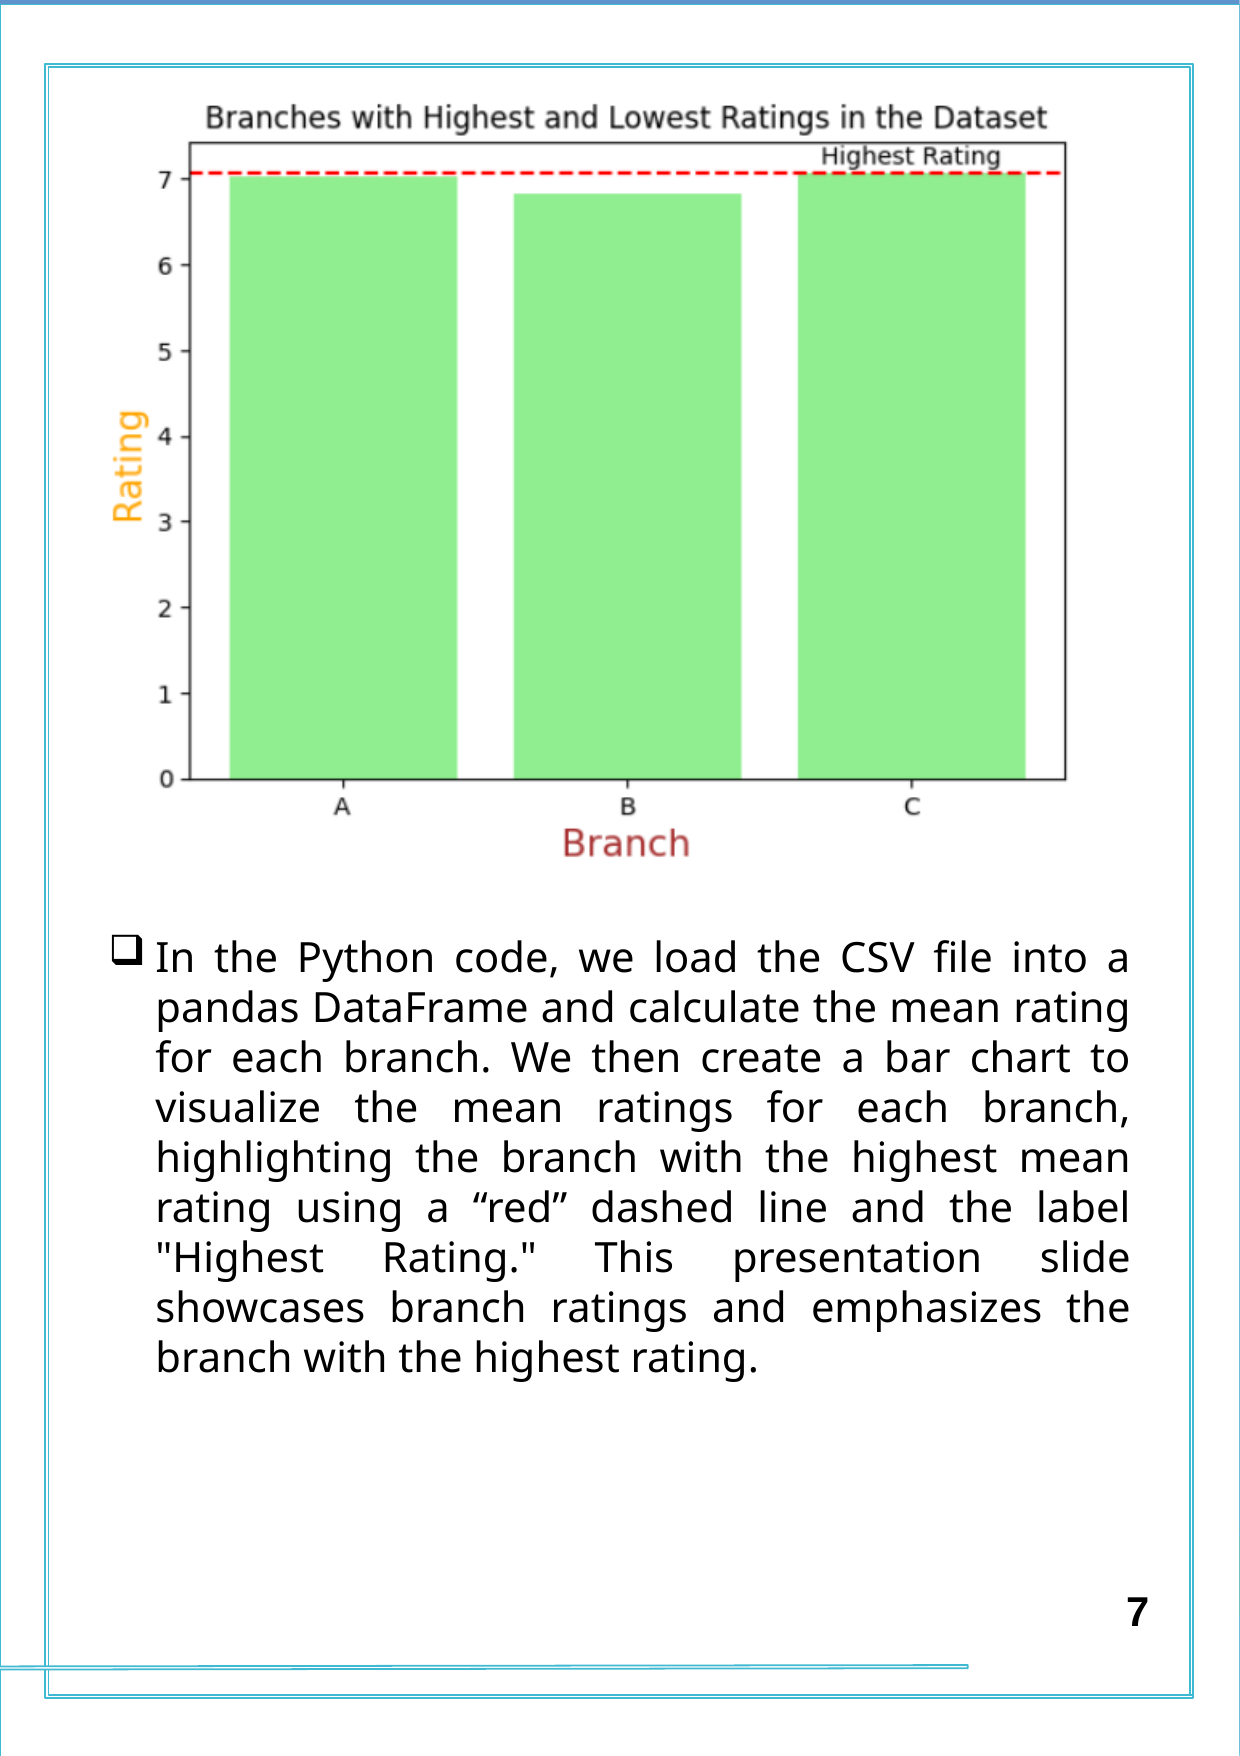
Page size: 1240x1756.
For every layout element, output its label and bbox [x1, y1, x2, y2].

text_box [0, 4, 1240, 1756]
text_box [0, 0, 1240, 4]
picture [78, 81, 1161, 879]
